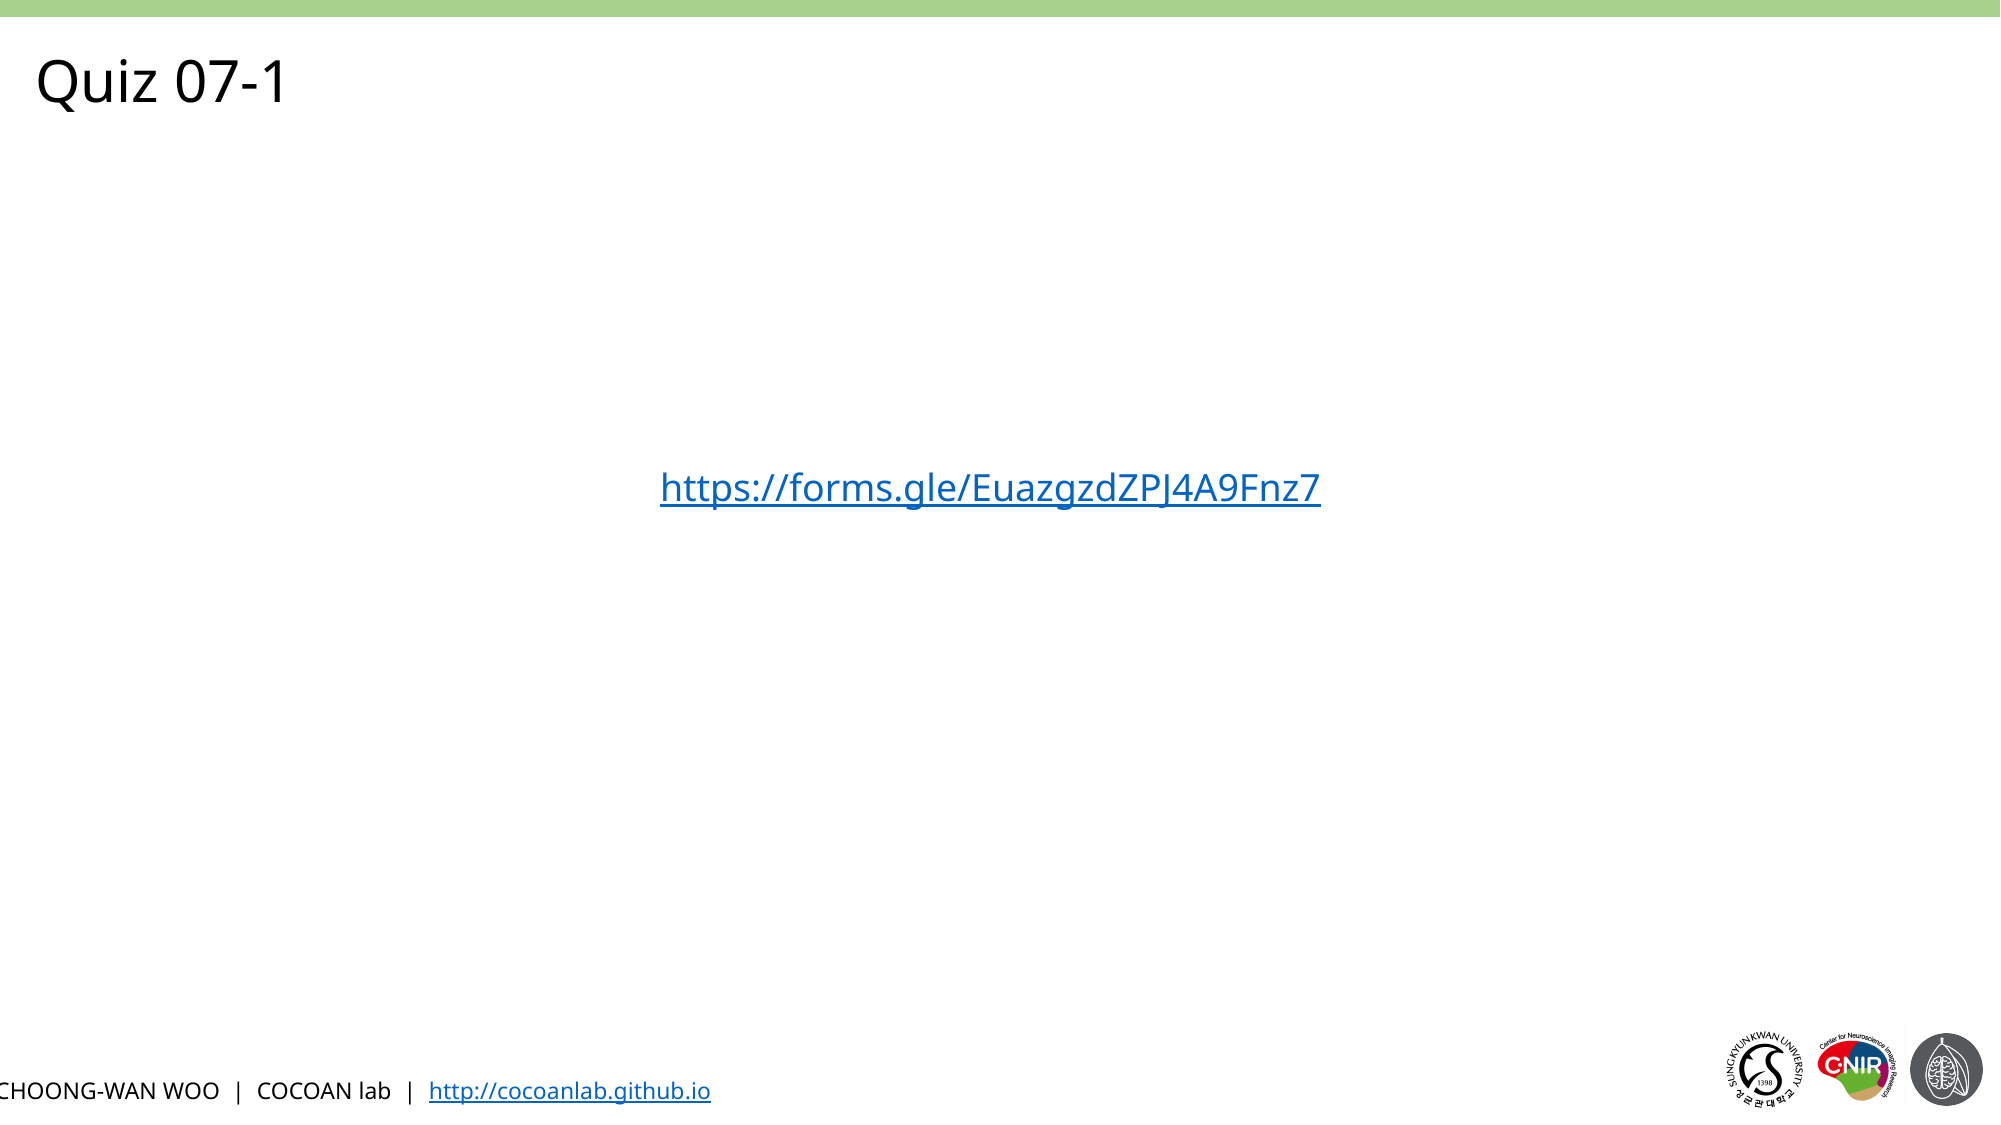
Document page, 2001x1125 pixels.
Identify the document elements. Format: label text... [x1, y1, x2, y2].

text_box [0, 0, 2000, 18]
text_box https://forms.gle/EuazgzdZPJ4A9Fnz7 [645, 456, 1337, 568]
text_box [1709, 1014, 1983, 1125]
text_box Quiz 07-1 [20, 36, 308, 122]
text_box CHOONG-WAN WOO | COCOAN lab | http://cocoanlab.github.io [0, 1069, 727, 1116]
